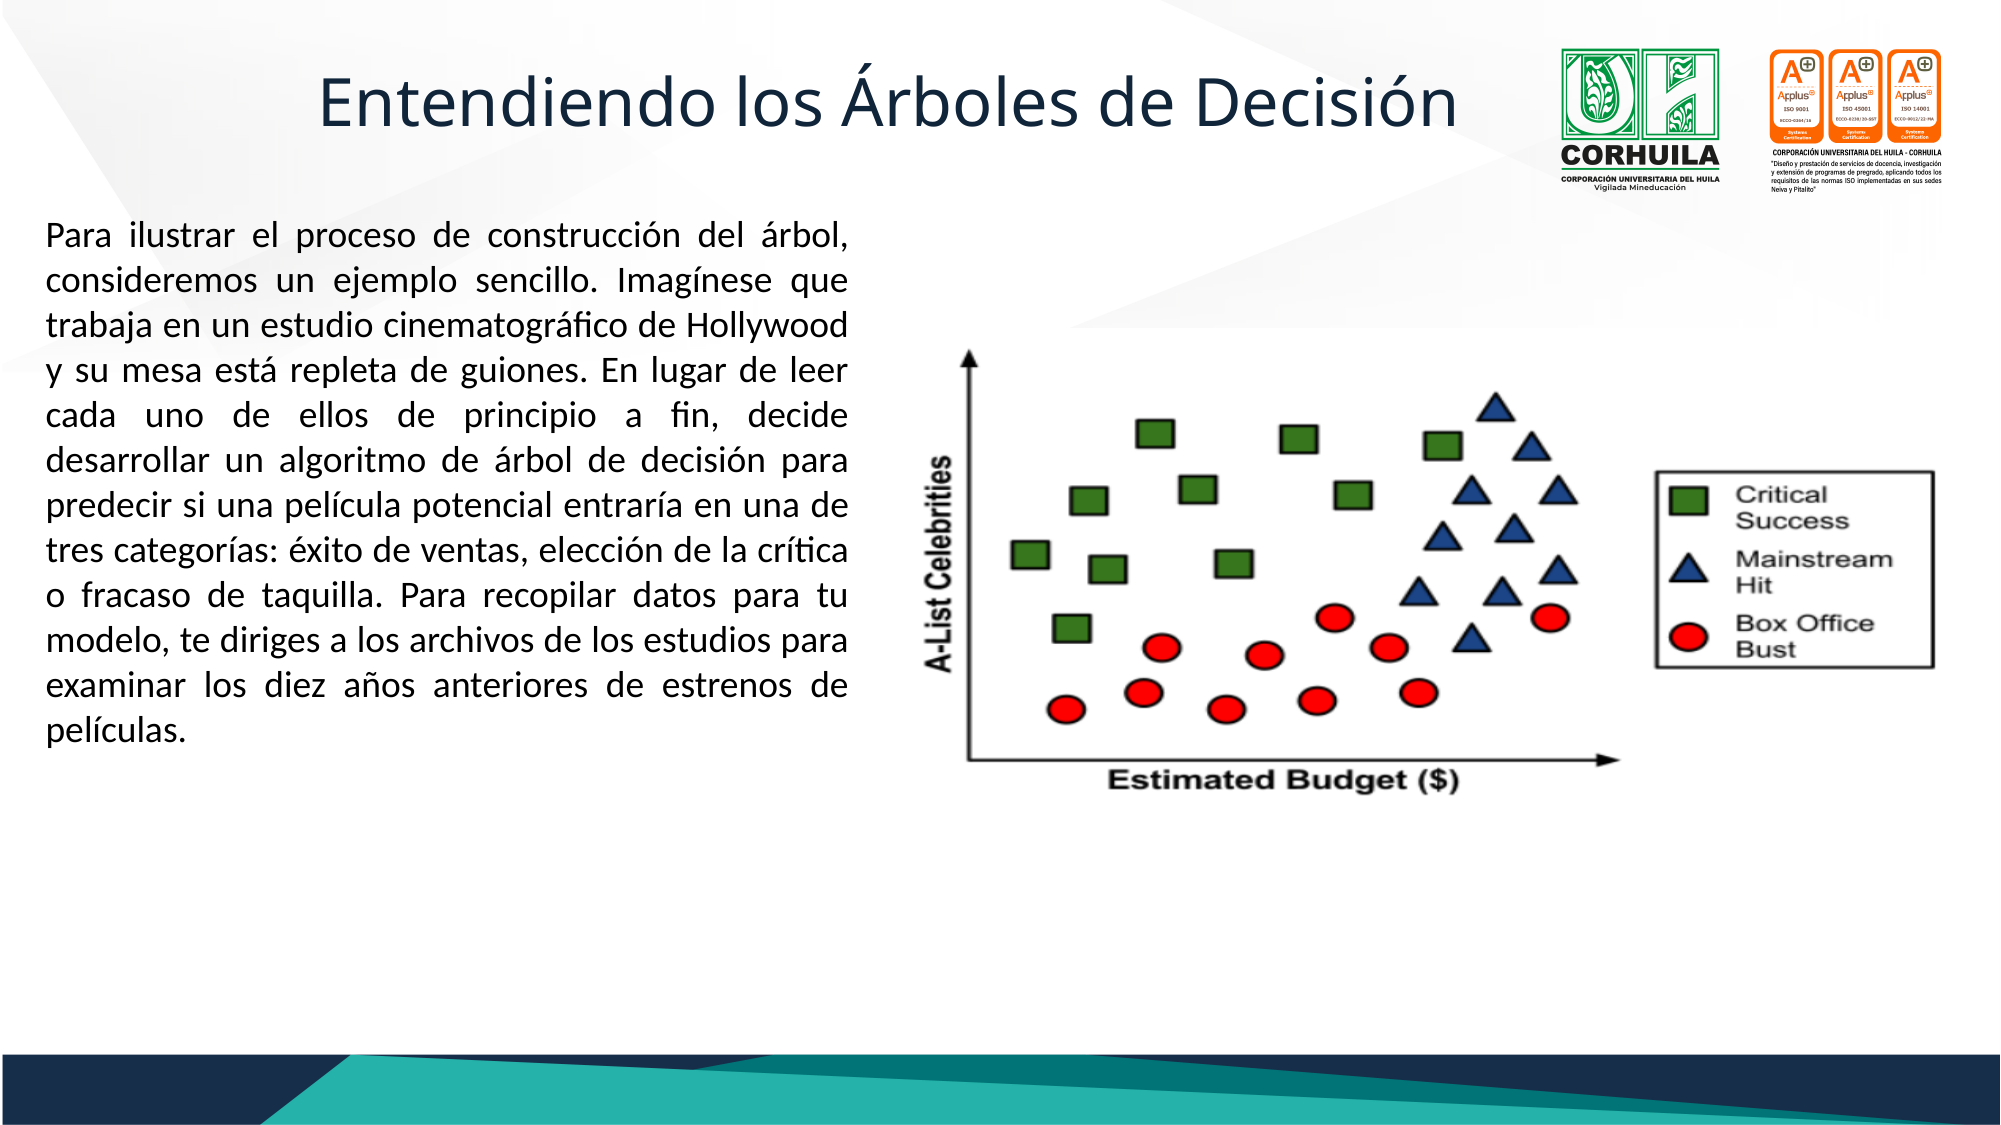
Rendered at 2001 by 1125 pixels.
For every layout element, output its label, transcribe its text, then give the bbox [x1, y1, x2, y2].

text_box Entendiendo los Árboles de Decisión [0, 52, 1861, 148]
text_box Para ilustrar el proceso de construcción del árbol, consideremos un ejemplo sencillo. Imagínese que trabaja en un estudio cinematográfico de Hollywood y su mesa está repleta de guiones. En lugar de leer cada uno de ellos de principio a fin, decide desarrollar un algoritmo de árbol de decisión para predecir si una película potencial entraría en una de tres categorías: éxito de ventas, elección de la crítica o fracaso de taquilla. Para recopilar datos para tu modelo, te diriges a los archivos de los estudios para examinar los diez años anteriores de estrenos de películas. [30, 202, 865, 758]
picture [0, 0, 2000, 1125]
